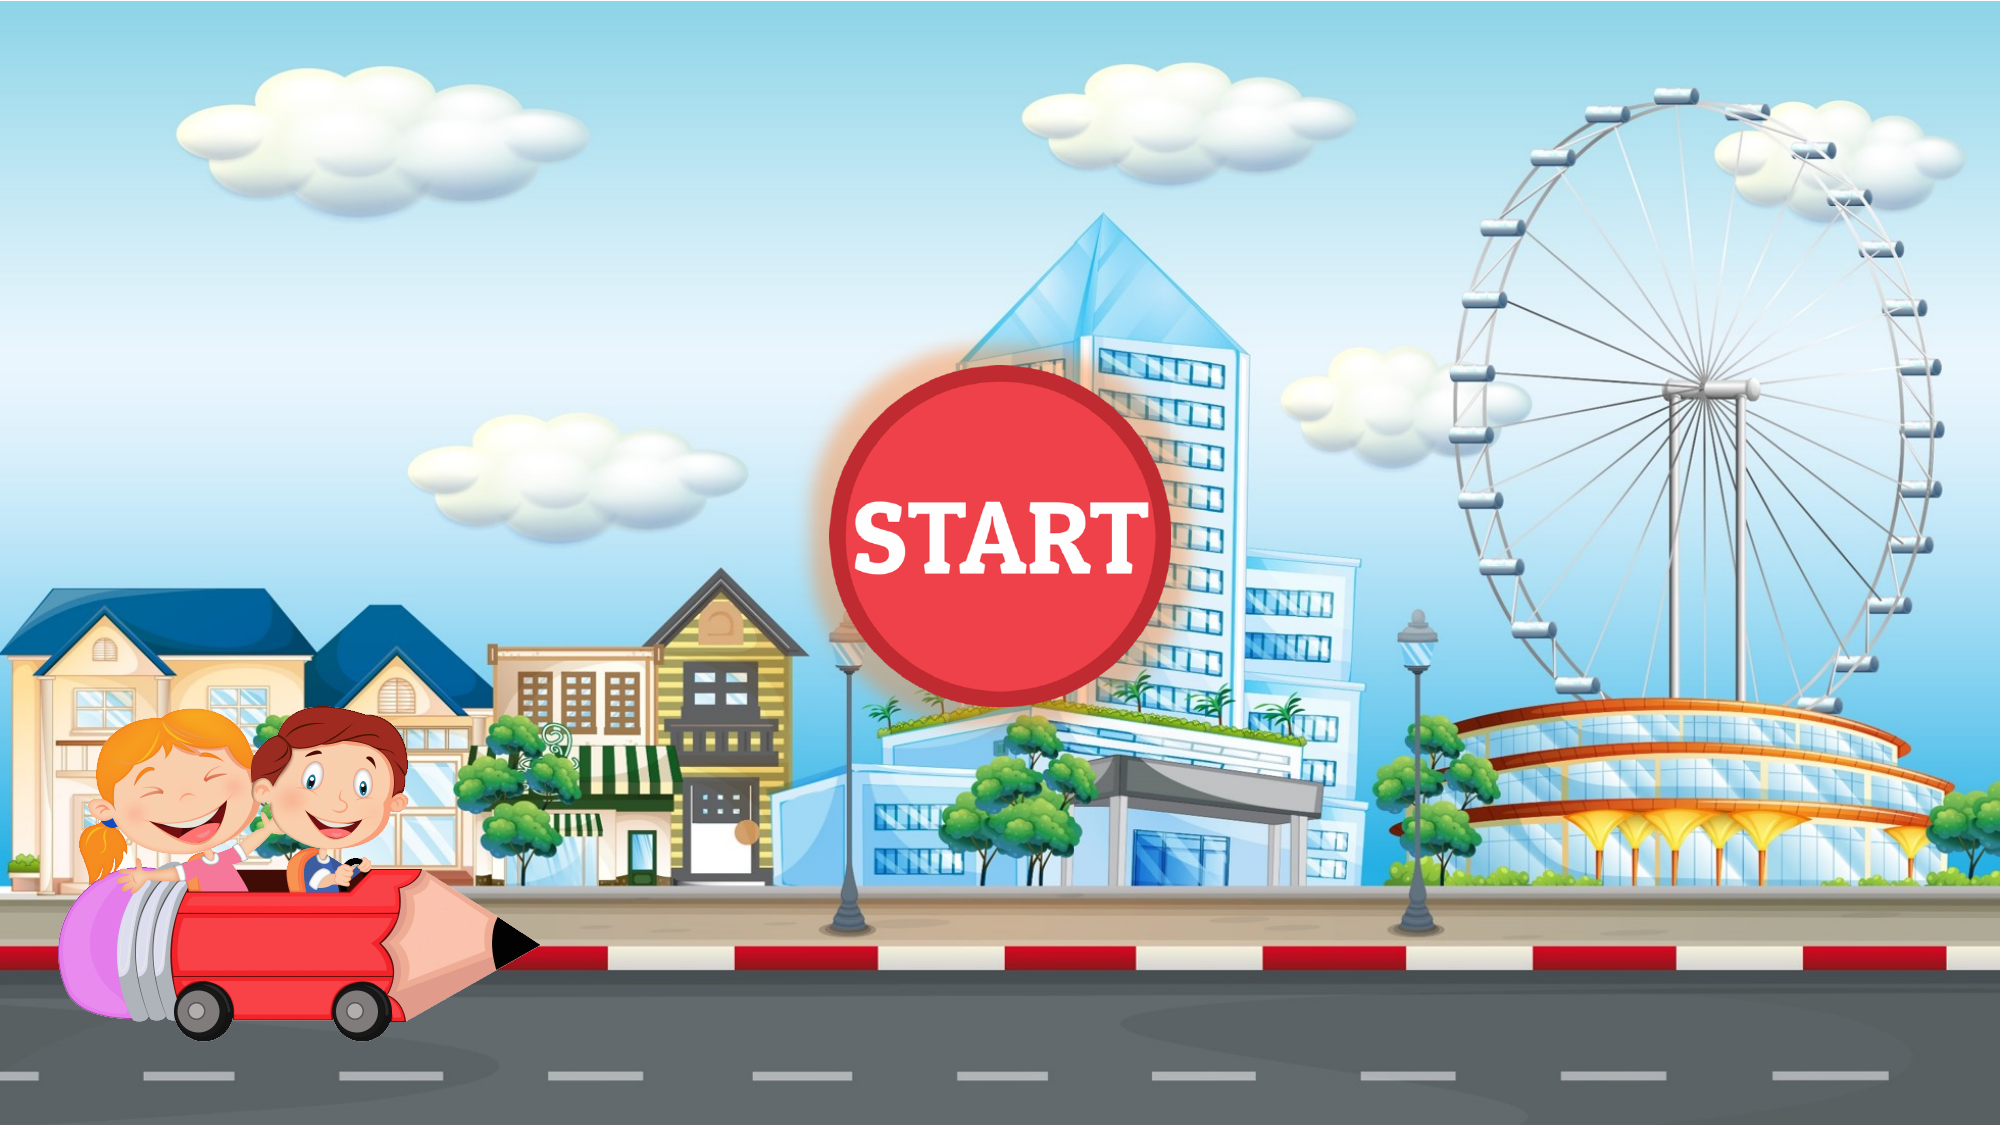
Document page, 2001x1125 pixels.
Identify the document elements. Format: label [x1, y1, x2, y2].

picture [44, 706, 544, 1048]
text_box [0, 0, 2000, 1125]
picture [829, 365, 1171, 707]
